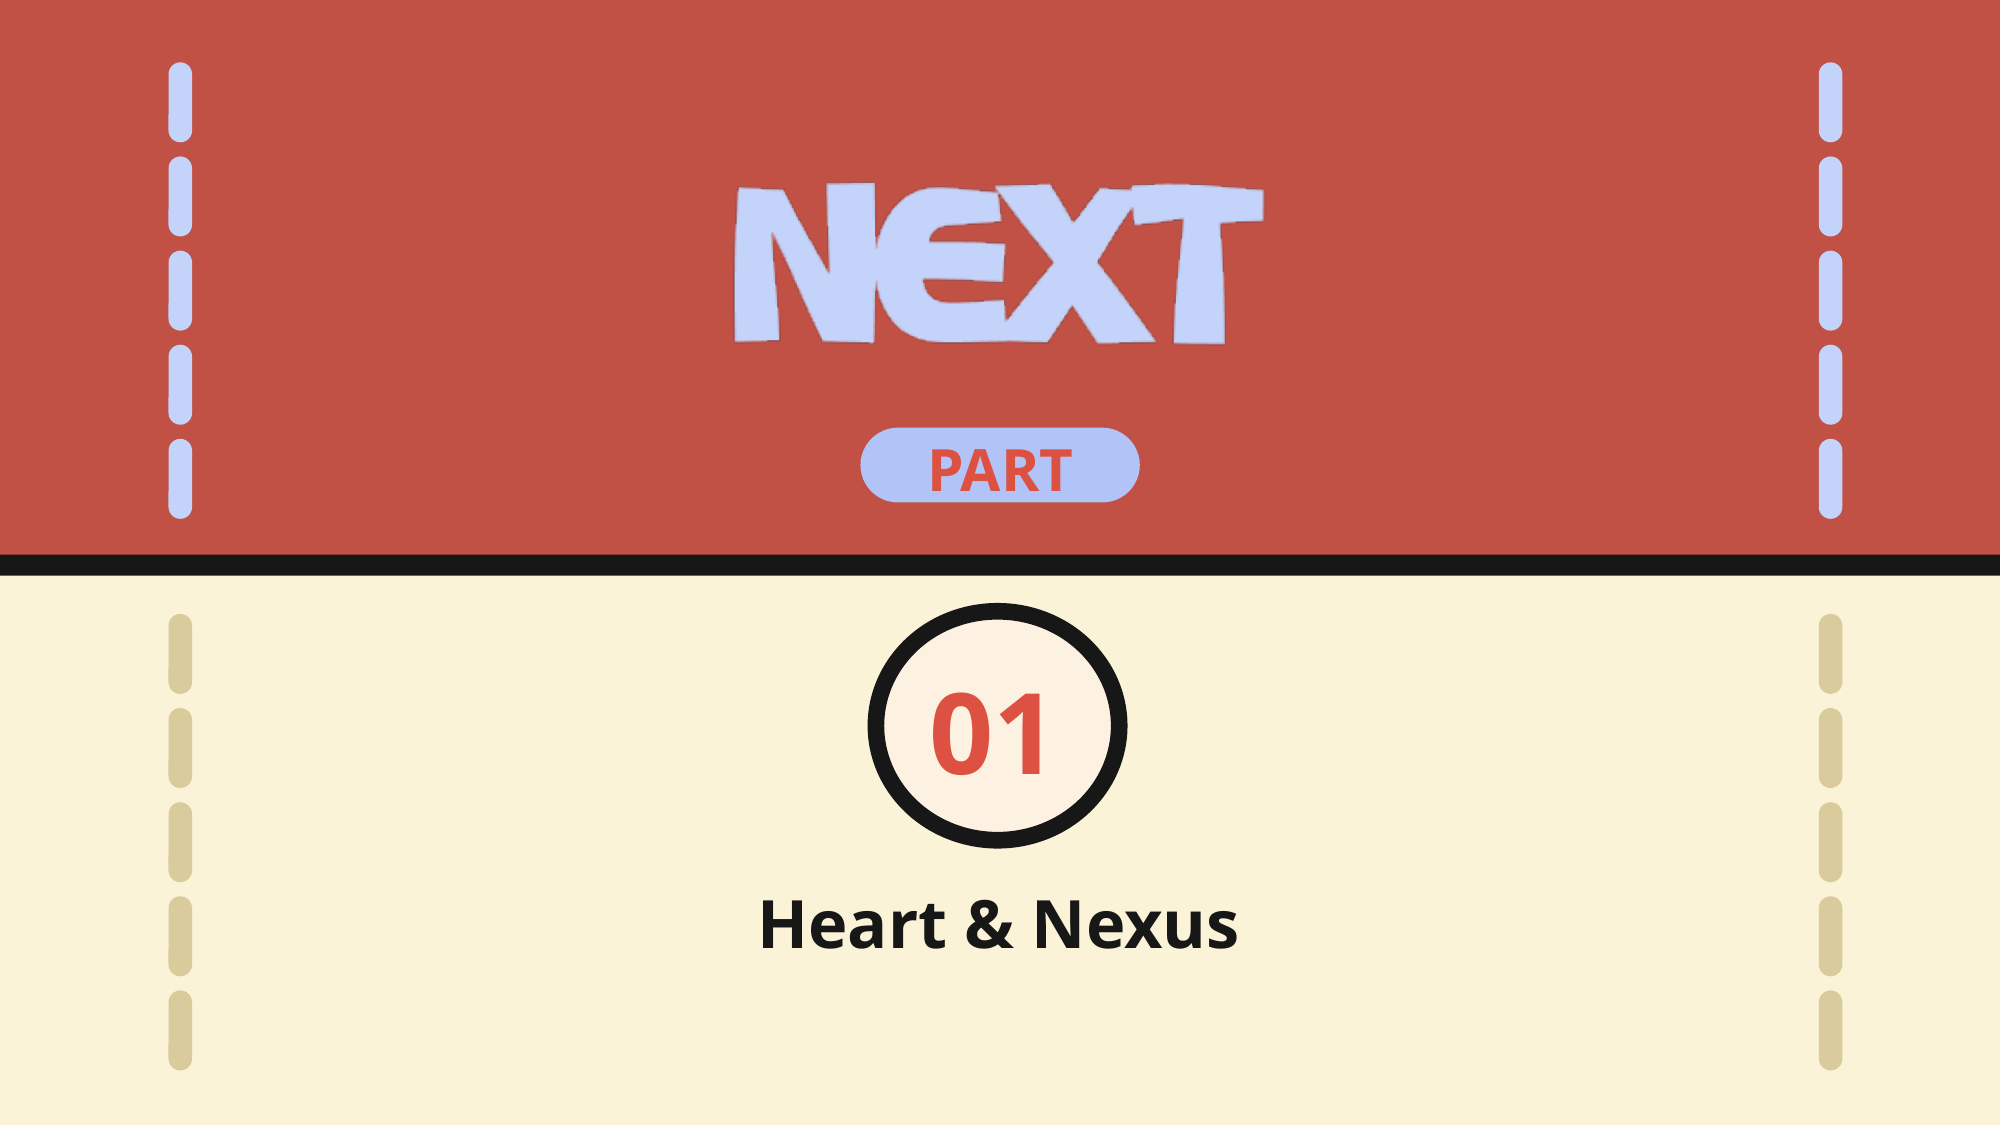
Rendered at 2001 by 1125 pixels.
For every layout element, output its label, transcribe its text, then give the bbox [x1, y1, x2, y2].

text_box [168, 613, 193, 694]
text_box [168, 896, 193, 977]
text_box [168, 250, 193, 331]
text_box [1818, 250, 1843, 331]
text_box [1818, 62, 1843, 143]
text_box [168, 62, 193, 143]
text_box [1818, 613, 1843, 694]
text_box Heart & Nexus [168, 874, 1829, 970]
text_box [168, 802, 193, 883]
text_box [0, 554, 2000, 576]
text_box 01 [875, 611, 1120, 841]
text_box [168, 344, 193, 425]
text_box PART [905, 425, 1095, 495]
text_box [1818, 438, 1843, 519]
text_box [1818, 802, 1843, 883]
text_box [1818, 896, 1843, 977]
text_box [1818, 708, 1843, 788]
picture [695, 133, 1305, 385]
text_box [1818, 344, 1843, 425]
text_box [860, 427, 1140, 503]
text_box [168, 438, 193, 519]
text_box [0, 576, 2000, 1125]
text_box [1818, 156, 1843, 237]
text_box [168, 990, 193, 1071]
text_box [0, 0, 2000, 554]
text_box [1818, 990, 1843, 1071]
text_box [168, 156, 193, 237]
text_box [168, 708, 193, 788]
